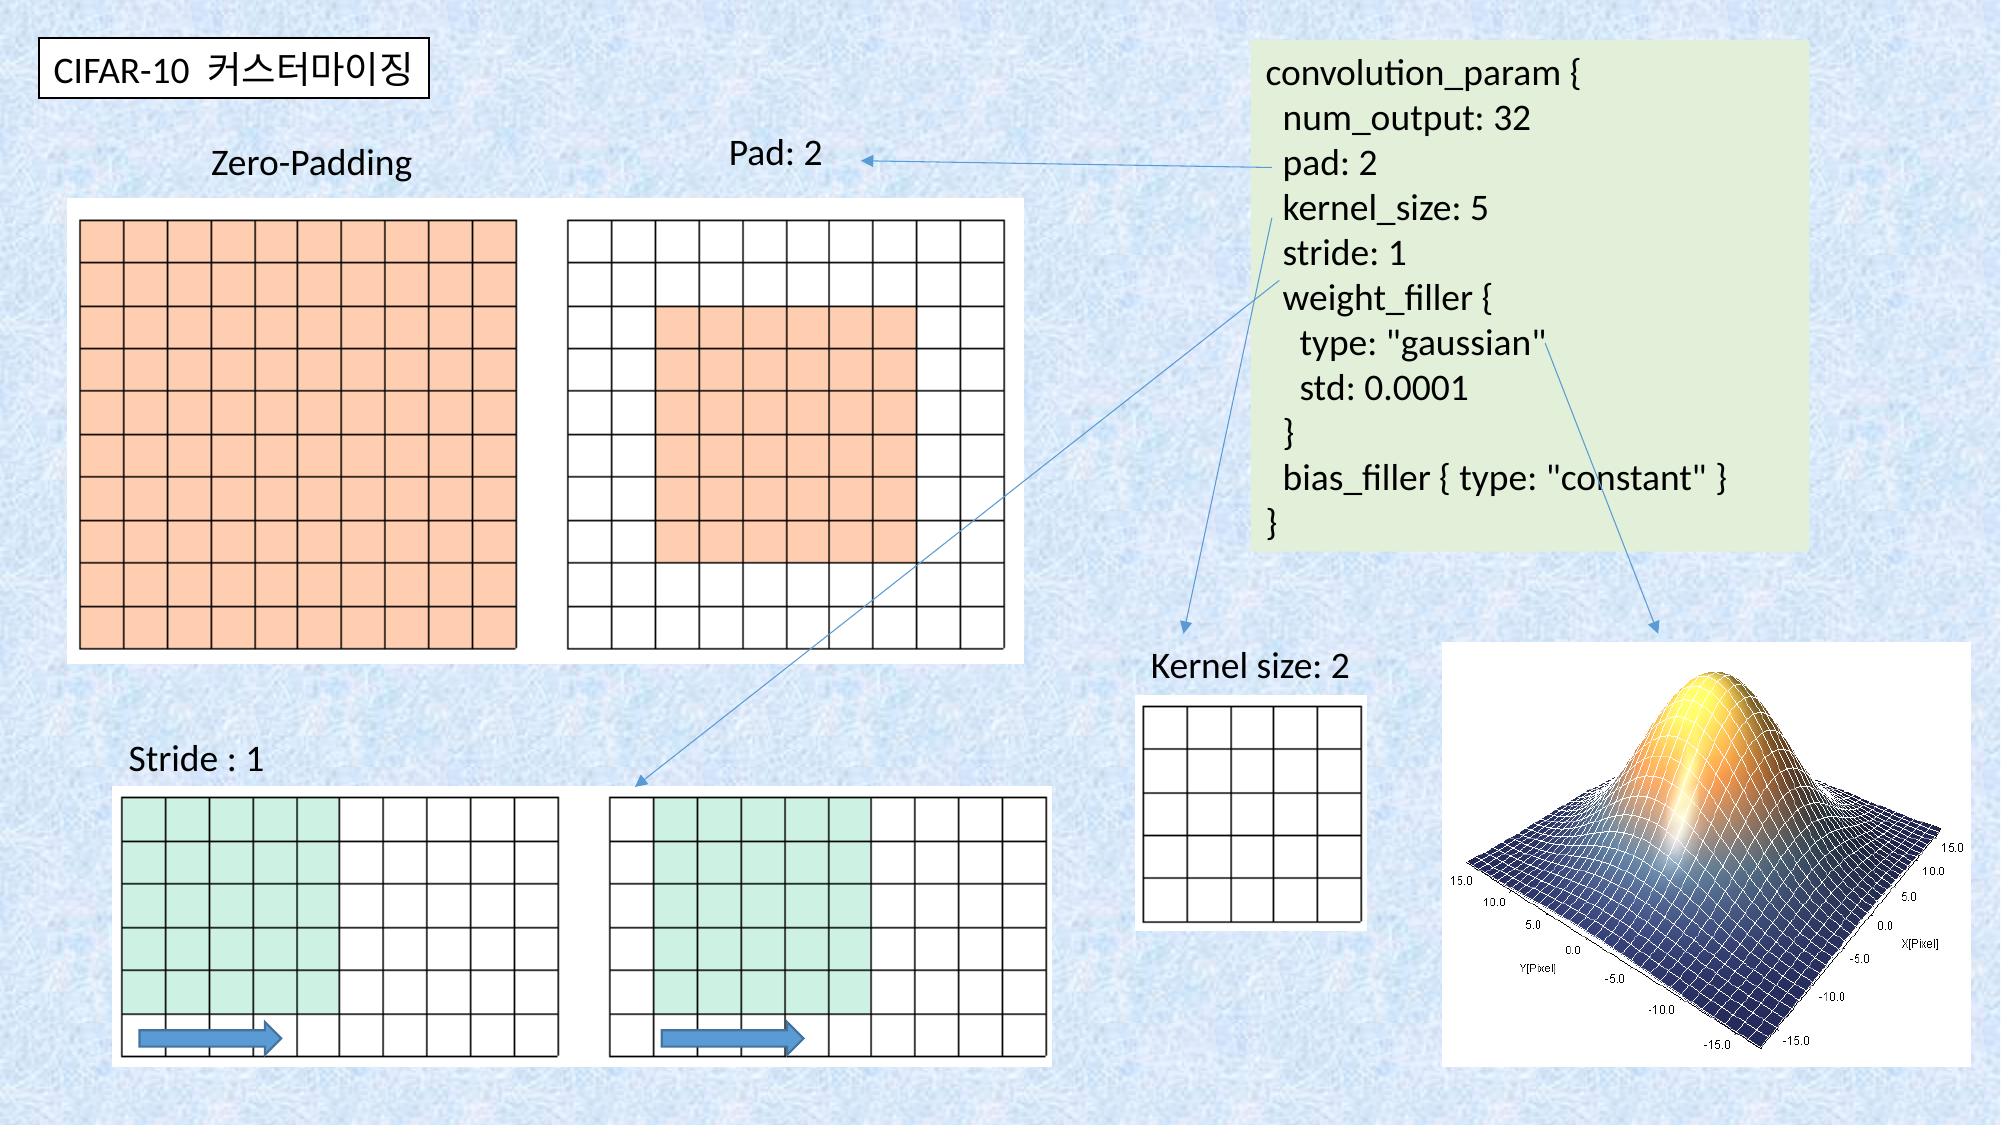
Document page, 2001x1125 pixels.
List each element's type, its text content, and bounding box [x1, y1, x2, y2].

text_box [1183, 217, 1272, 280]
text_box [860, 160, 1272, 168]
text_box convolution_param { num_output: 32 pad: 2 kernel_size: 5 stride: 1 weight_filler { type: "gaussian" std: 0.0001 } bias_filler { type: "constant" } } [1250, 39, 1810, 552]
picture [0, 0, 2001, 1125]
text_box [634, 280, 1280, 787]
text_box Kernel size: 2 [1280, 633, 1366, 694]
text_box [1545, 343, 1659, 634]
text_box CIFAR-10 커스터마이징 [38, 37, 430, 99]
text_box Zero-Padding [196, 130, 428, 191]
text_box Stride : 1 [113, 726, 280, 786]
text_box Pad: 2 [714, 120, 838, 181]
